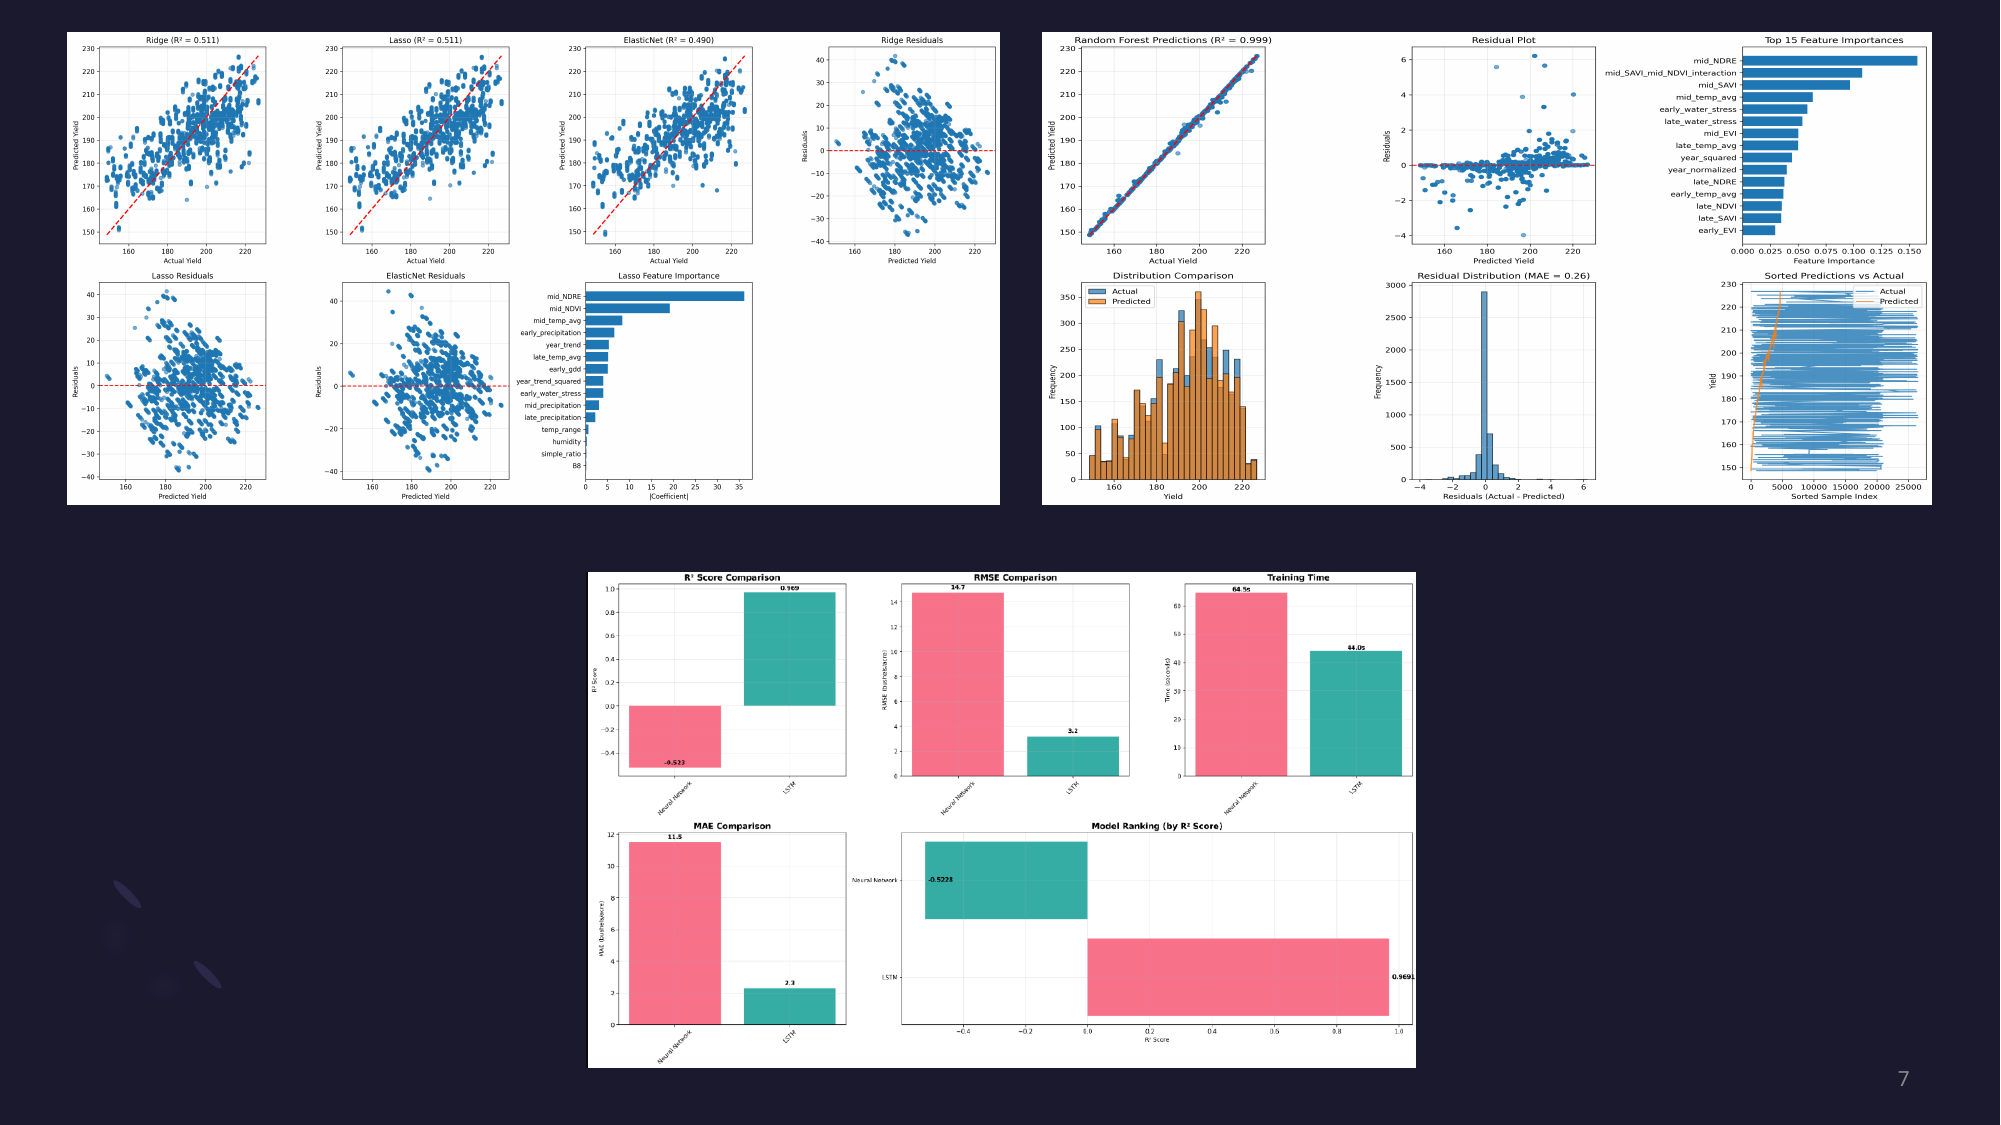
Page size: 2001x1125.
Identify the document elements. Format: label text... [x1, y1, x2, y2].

picture [1042, 32, 1933, 505]
slide_number 7 [1632, 1067, 1910, 1093]
picture [586, 572, 1416, 1068]
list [67, 32, 1001, 505]
